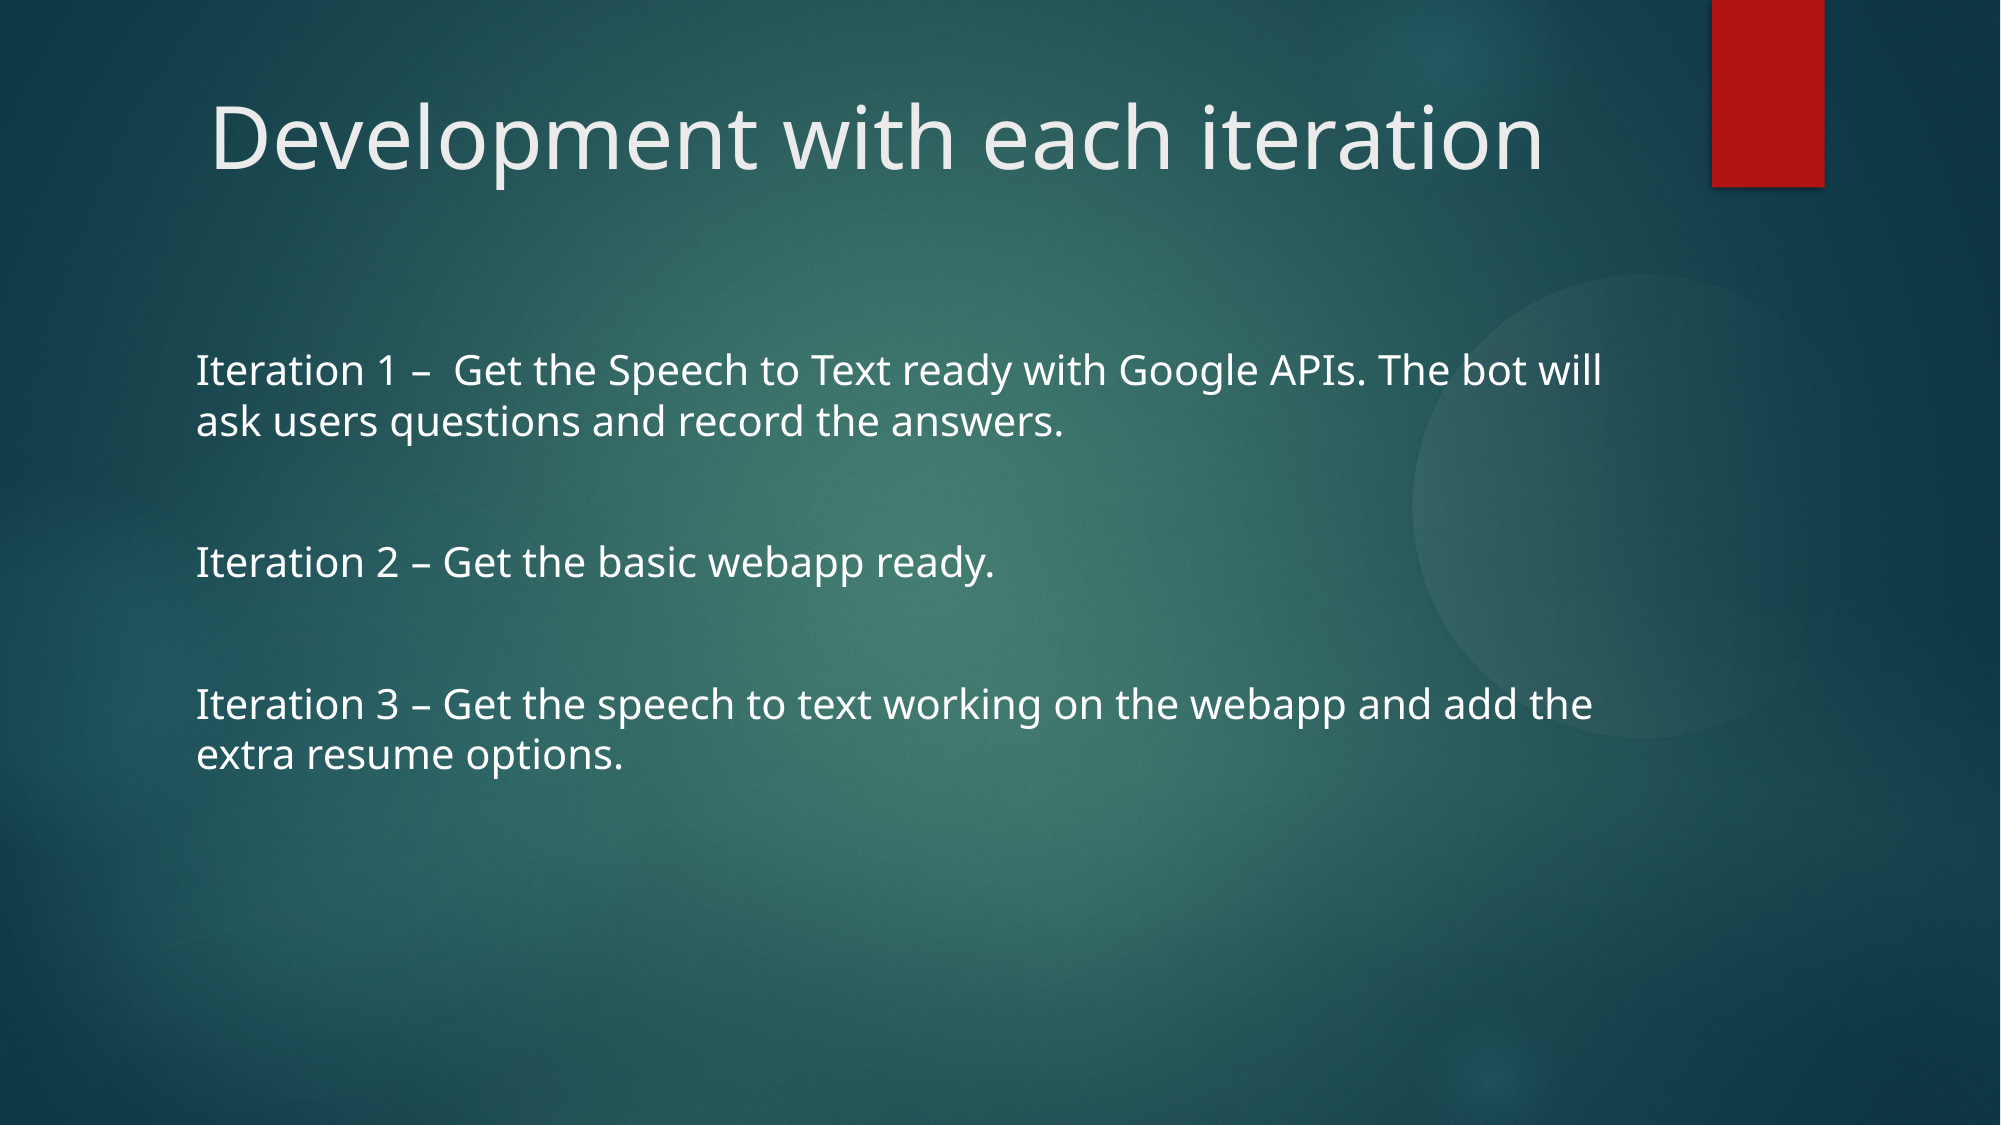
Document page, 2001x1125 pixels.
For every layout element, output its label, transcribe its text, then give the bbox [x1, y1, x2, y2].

text_box Iteration 1 – Get the Speech to Text ready with Google APIs. The bot will ask users questions and record the answers. Iteration 2 – Get the basic webapp ready. Iteration 3 – Get the speech to text working on the webapp and add the extra resume options. [181, 336, 1649, 1025]
picture [0, 0, 2001, 1125]
text_box Development with each iteration [106, 74, 1649, 304]
